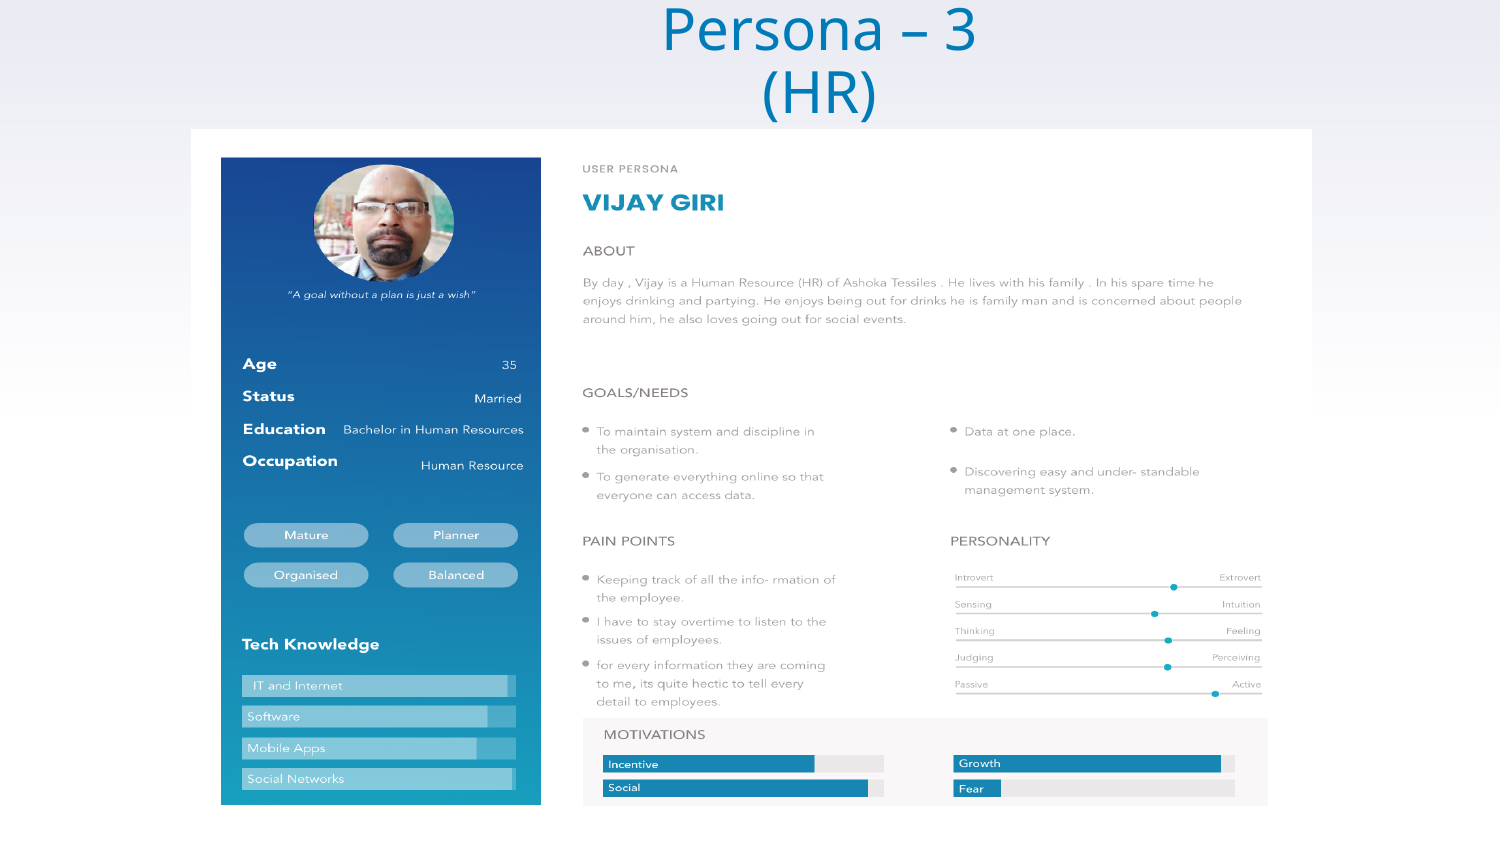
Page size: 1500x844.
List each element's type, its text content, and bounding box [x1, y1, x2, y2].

picture [190, 129, 1312, 833]
title Persona – 3 (HR) [328, 13, 1312, 113]
